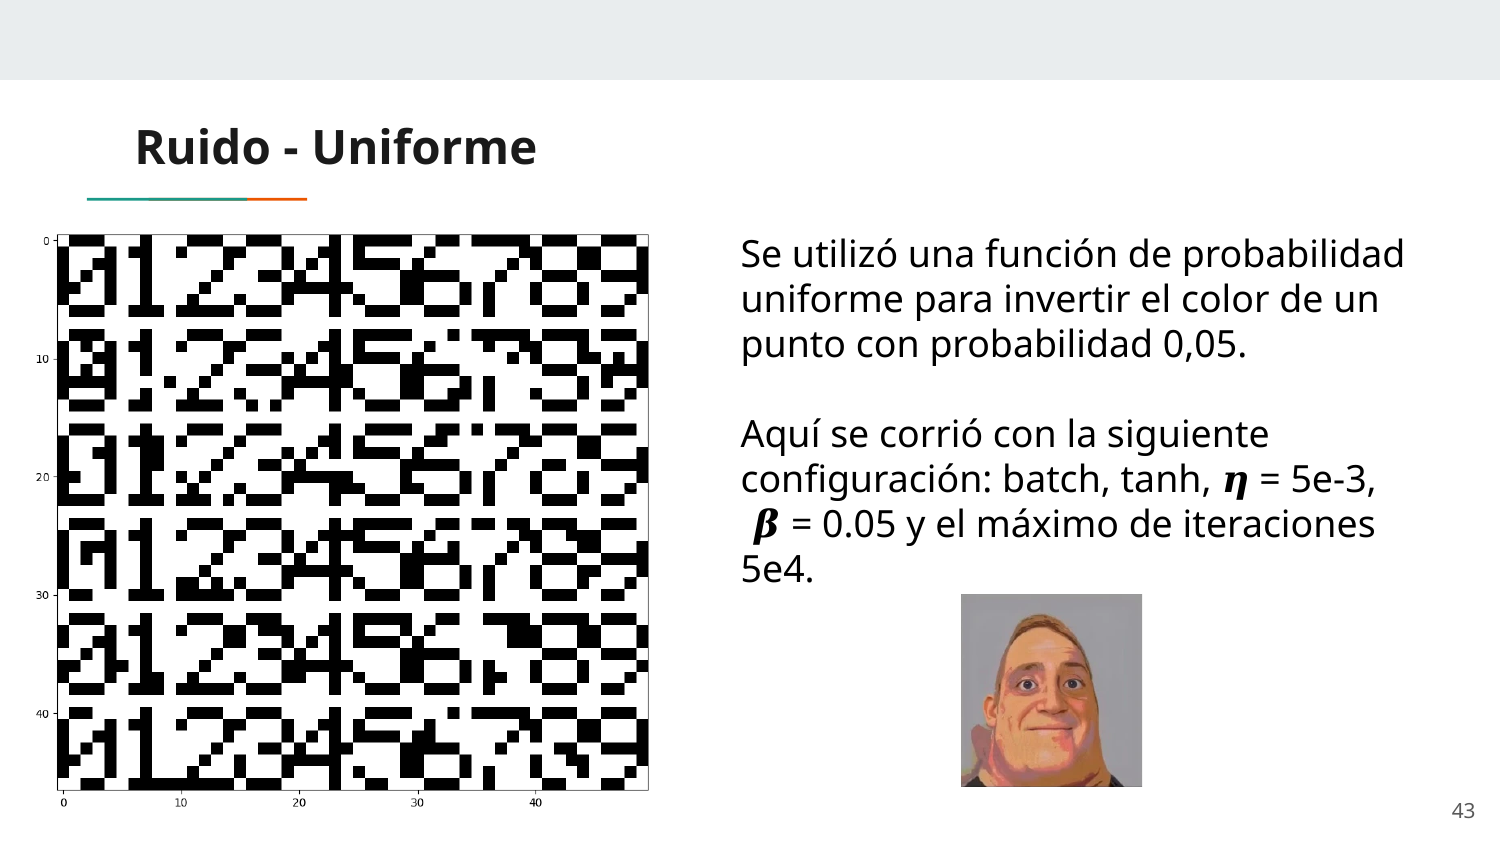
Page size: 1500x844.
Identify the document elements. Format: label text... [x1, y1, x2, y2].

picture [24, 214, 674, 820]
picture [960, 594, 1143, 787]
text_box Se utilizó una función de probabilidad uniforme para invertir el color de un punto con probabilidad 0,05. Aquí se corrió con la siguiente configuración: batch, tanh, 𝜼 = 5e-3, 𝜷 = 0.05 y el máximo de iteraciones 5e4. [725, 214, 1458, 605]
title Ruido - Uniforme [119, 101, 1381, 190]
slide_number ‹#› [1400, 779, 1491, 844]
